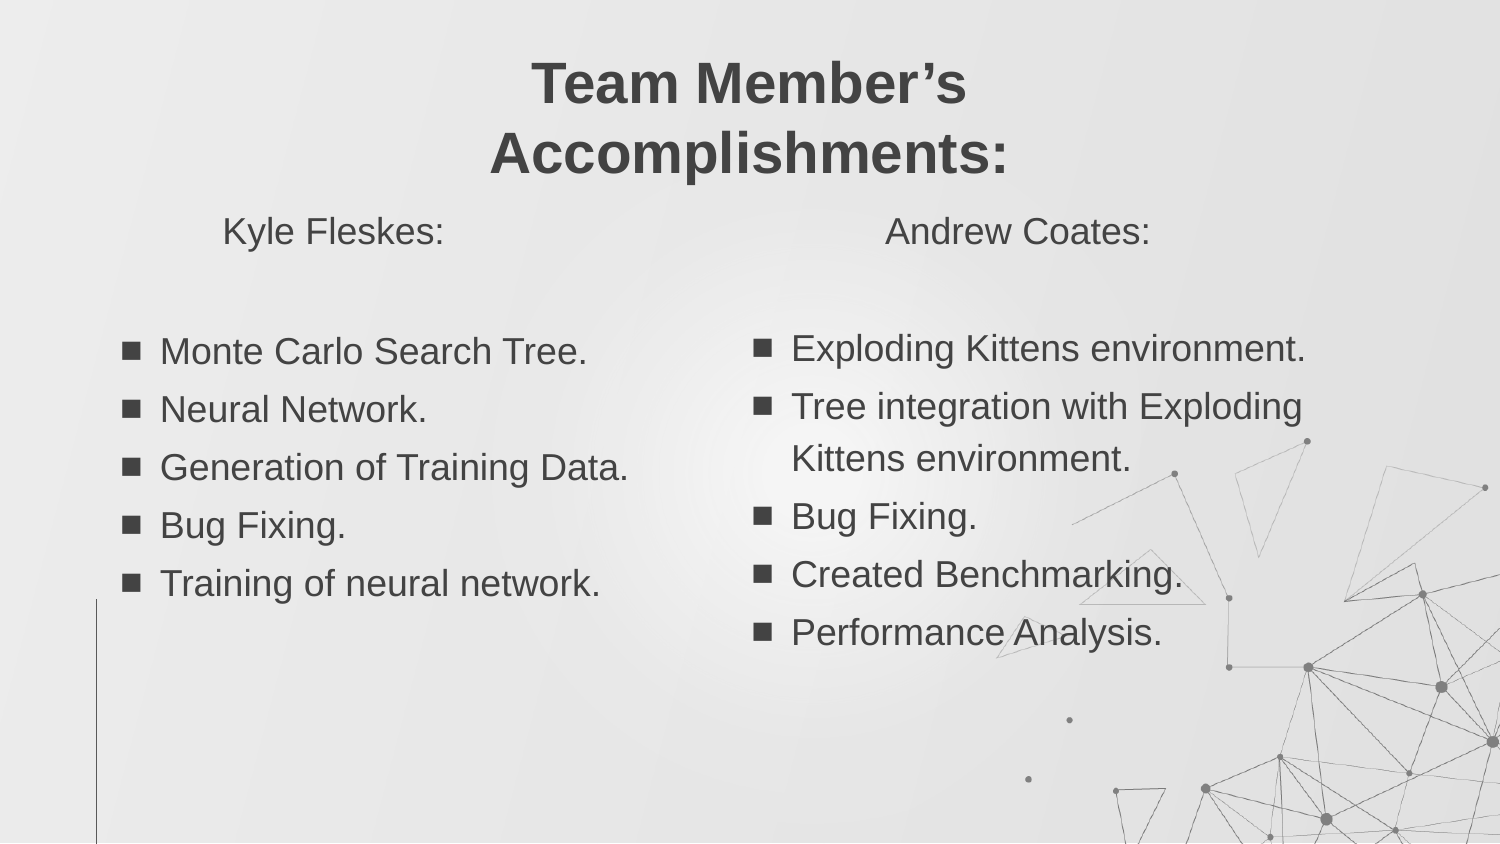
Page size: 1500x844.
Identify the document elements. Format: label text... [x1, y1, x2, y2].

picture [0, 0, 1500, 844]
text_box Kyle Fleskes: [207, 185, 471, 266]
text_box Exploding Kittens environment. Tree integration with Exploding Kittens environment. Bug Fixing. Created Benchmarking. Performance Analysis. [736, 265, 1341, 740]
title Team Member’s Accomplishments: [322, 30, 1178, 186]
text_box Monte Carlo Search Tree. Neural Network. Generation of Training Data. Bug Fixing. Training of neural network. [105, 242, 710, 717]
text_box Andrew Coates: [870, 185, 1207, 266]
